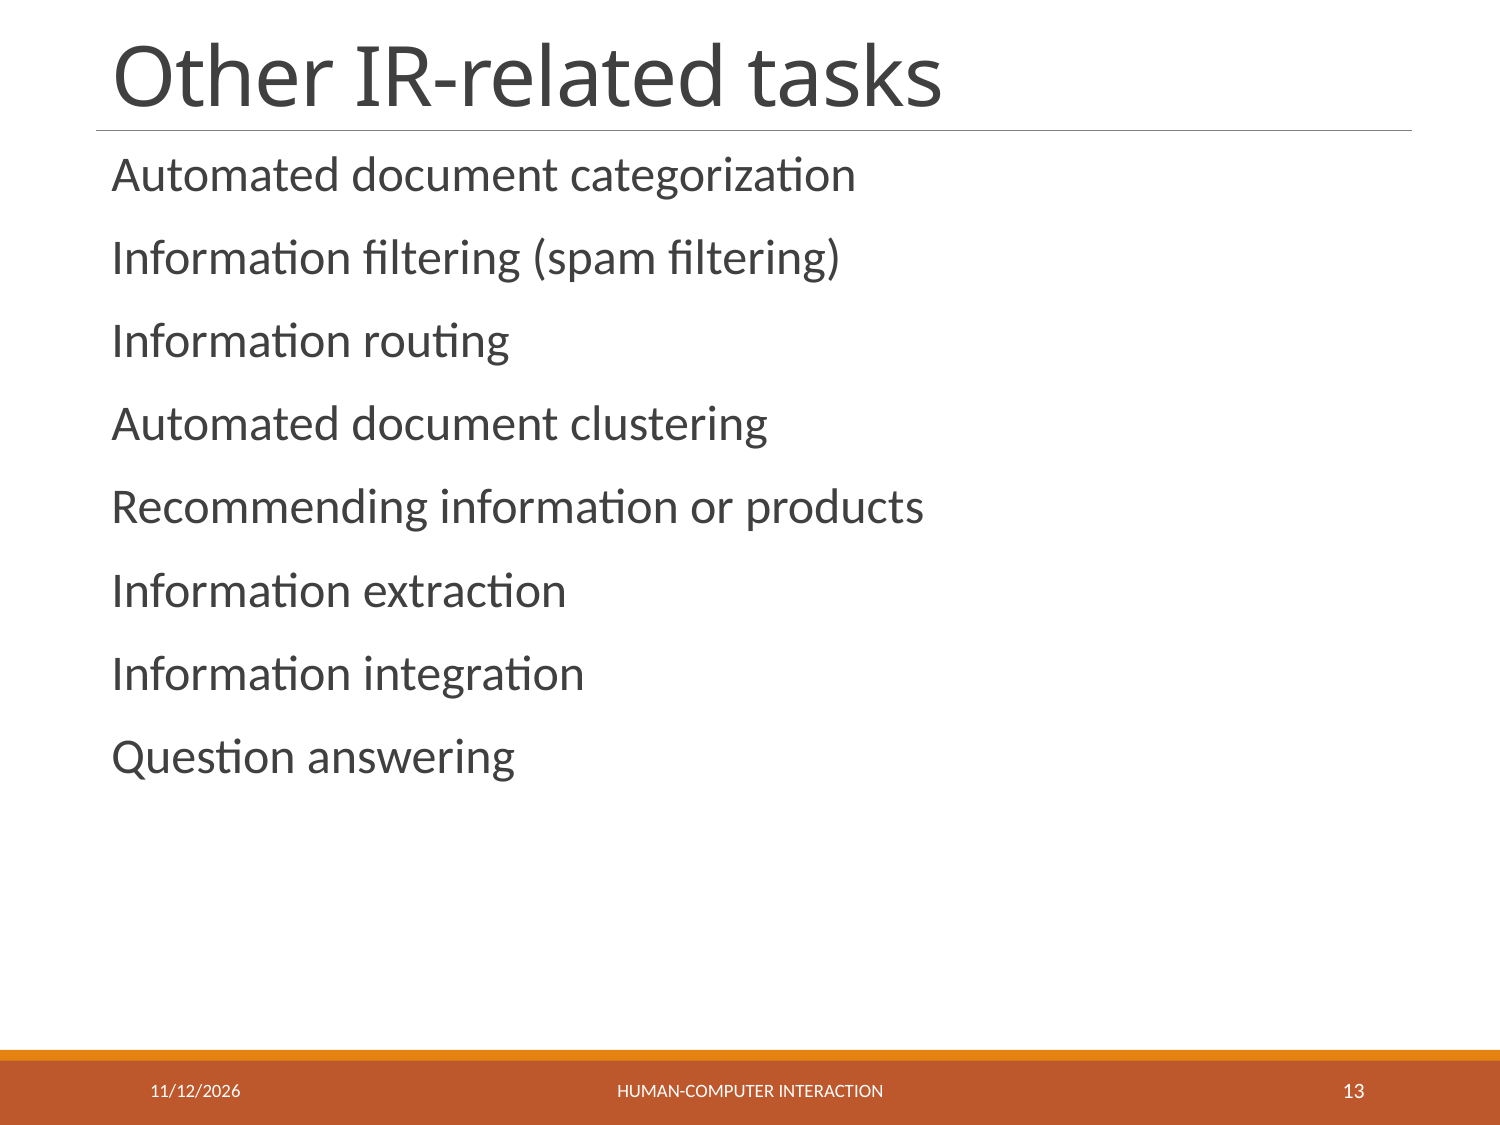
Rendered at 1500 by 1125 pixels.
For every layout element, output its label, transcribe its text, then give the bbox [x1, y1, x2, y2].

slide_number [135, 1059, 440, 1120]
slide_number 13 [1218, 1059, 1380, 1120]
title Other IR-related tasks [96, 19, 1413, 131]
list Automated document categorization Information filtering (spam filtering) Information routing Automated document clustering Recommending information or products Information extraction Information integration Question answering [96, 140, 1413, 1034]
footer Human-computer interaction [453, 1059, 1047, 1120]
